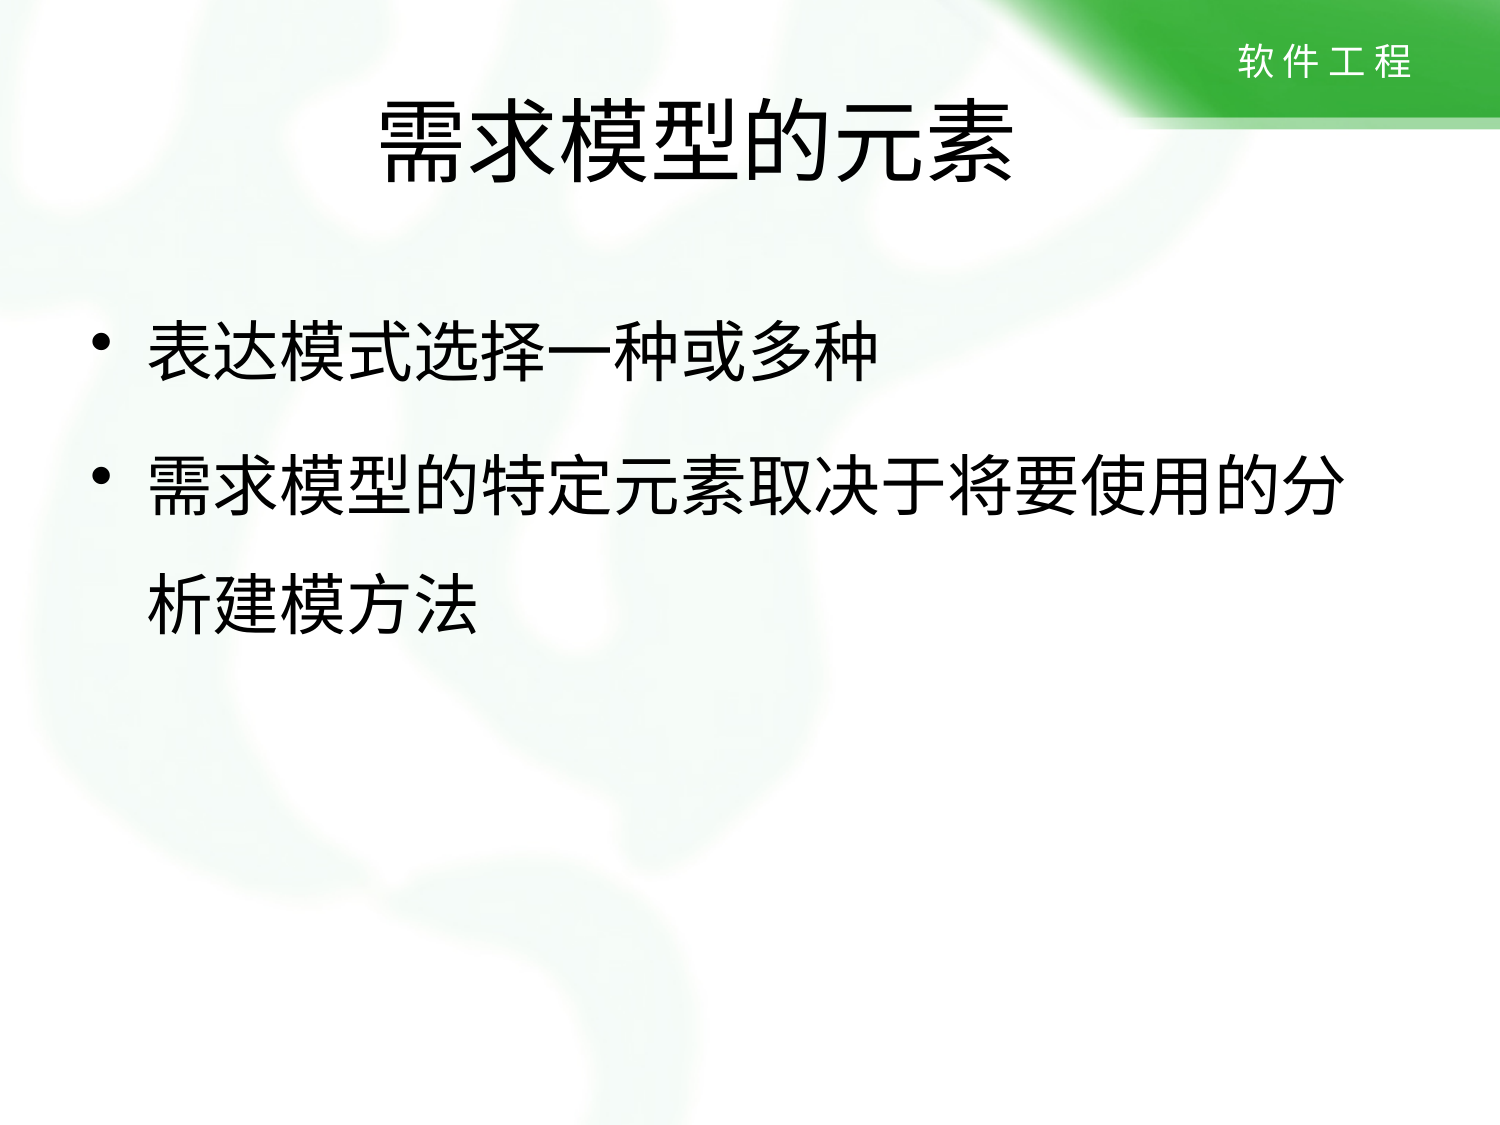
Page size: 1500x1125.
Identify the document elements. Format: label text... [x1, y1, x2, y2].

title 需求模型的元素 [75, 45, 1425, 233]
list 表达模式选择一种或多种 需求模型的特定元素取决于将要使用的分析建模方法 [75, 262, 1425, 1005]
picture [0, 0, 1500, 1125]
